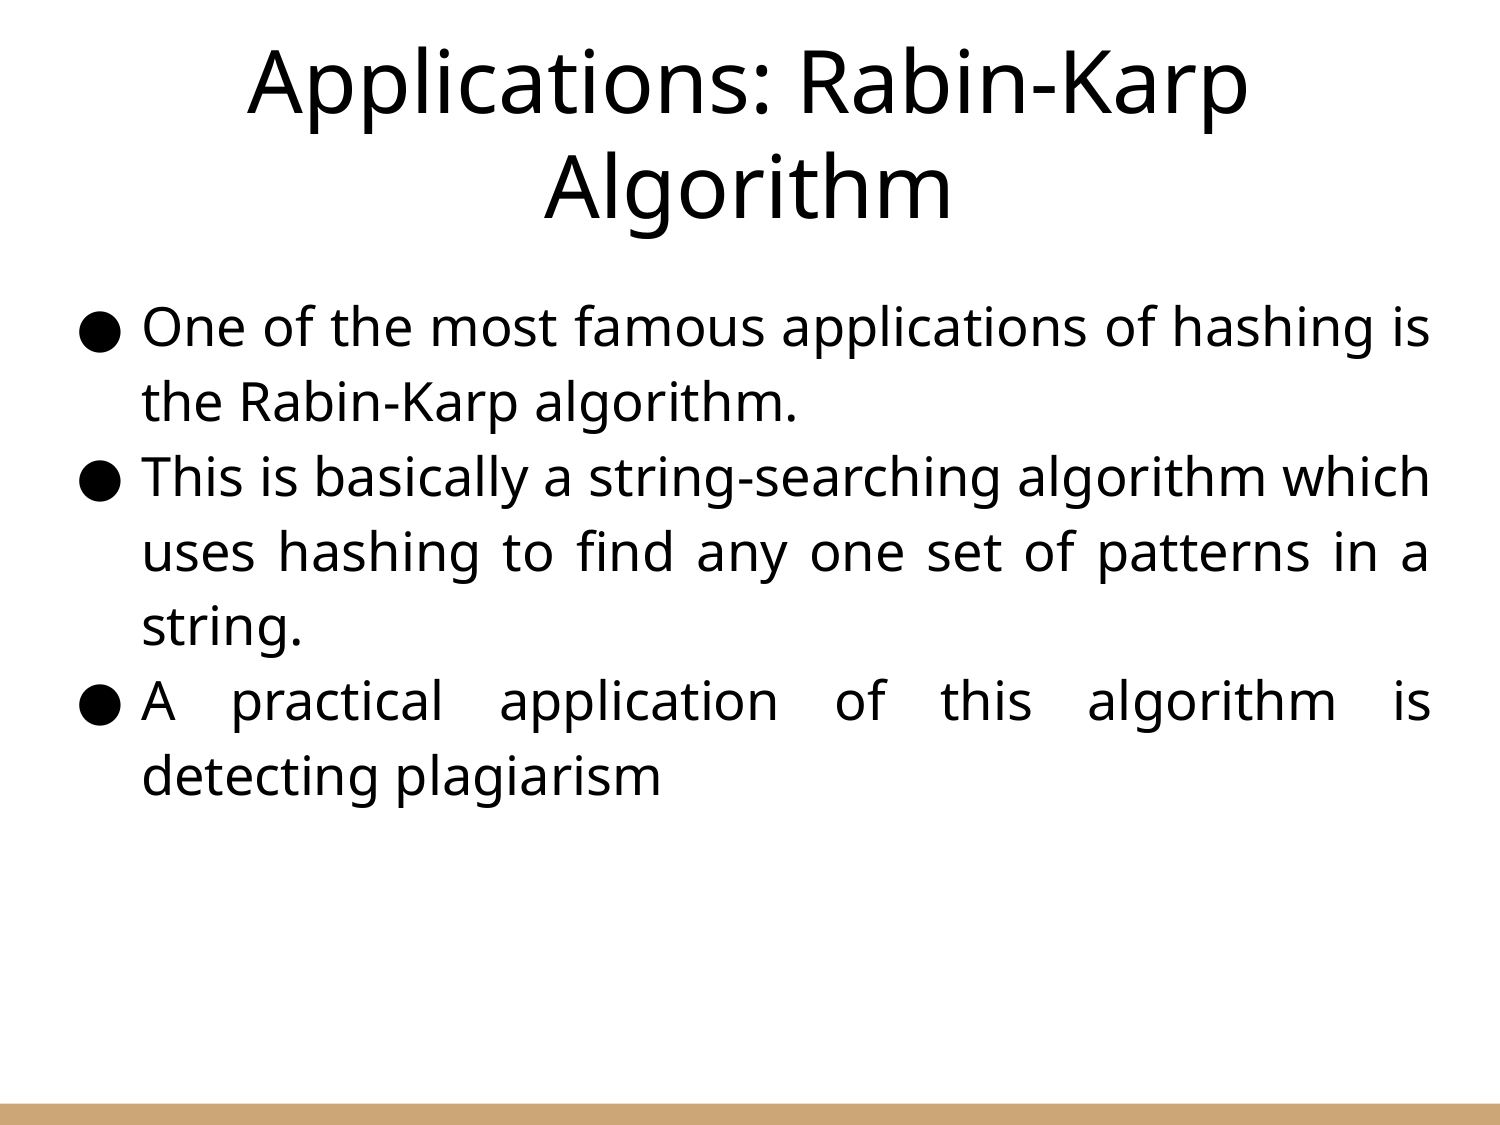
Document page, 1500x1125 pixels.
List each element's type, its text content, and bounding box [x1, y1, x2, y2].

list One of the most famous applications of hashing is the Rabin-Karp algorithm. This is basically a string-searching algorithm which uses hashing to find any one set of patterns in a string. A practical application of this algorithm is detecting plagiarism [51, 267, 1449, 1002]
title Applications: Rabin-Karp Algorithm [51, 69, 1449, 251]
